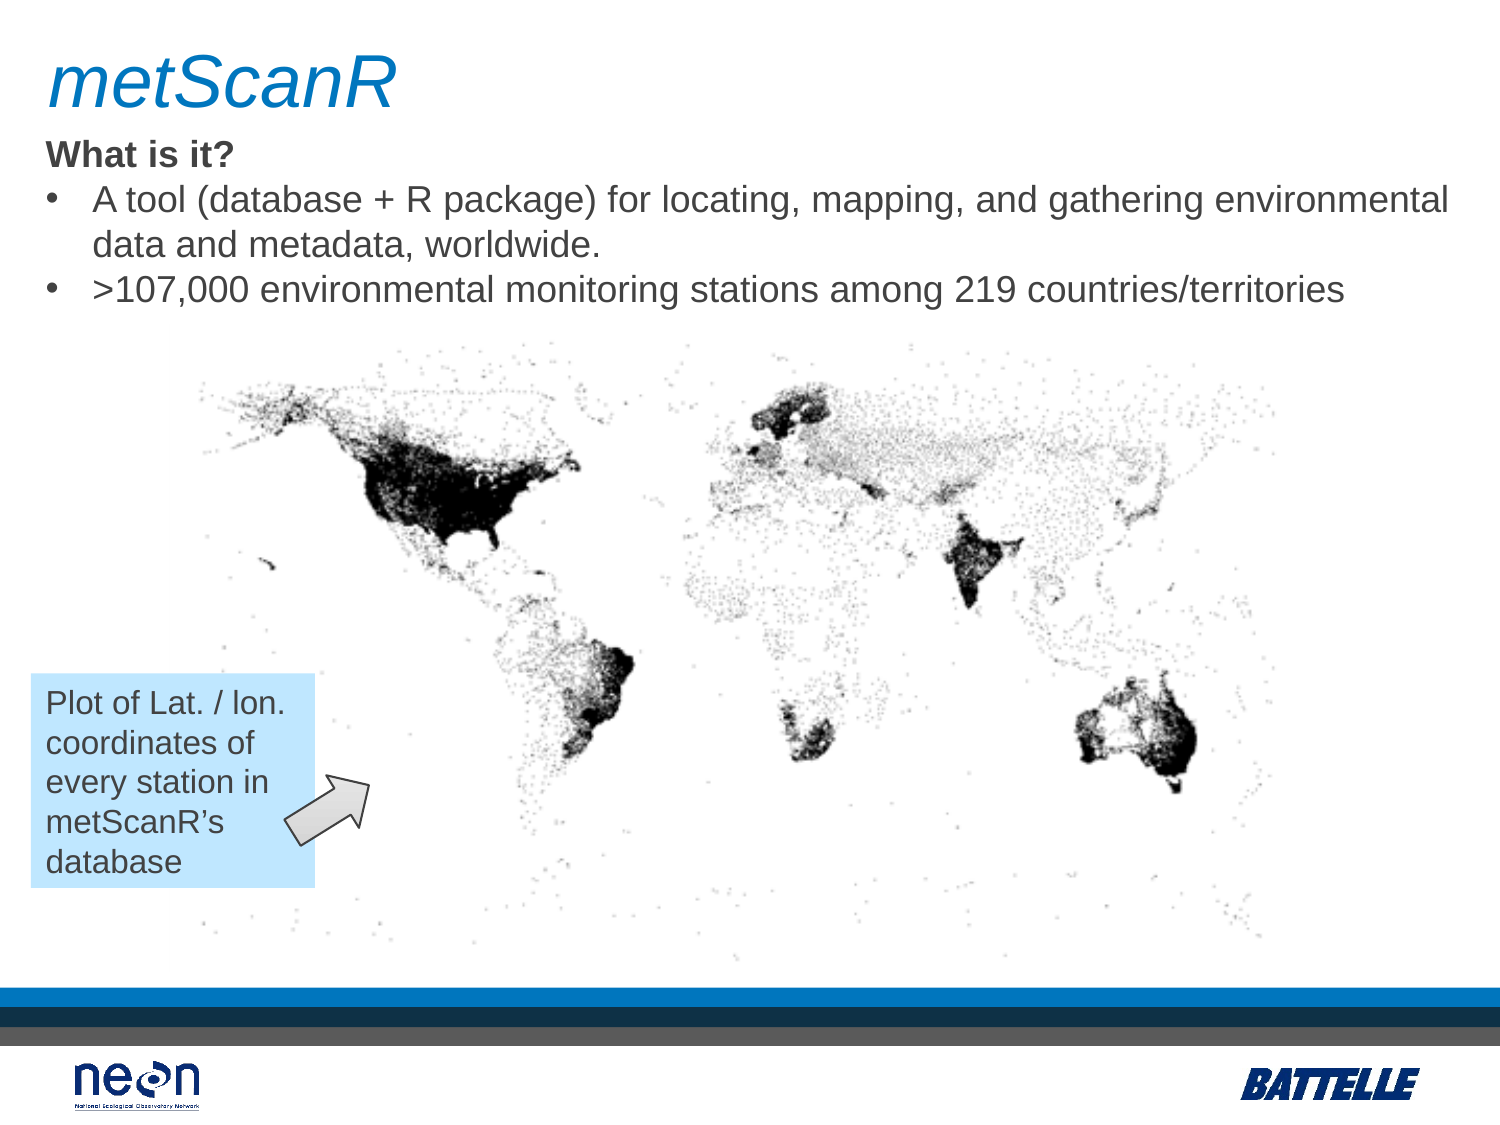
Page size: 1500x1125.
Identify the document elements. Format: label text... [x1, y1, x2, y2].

text_box Plot of Lat. / lon. coordinates of every station in metScanR’s database [30, 673, 163, 888]
picture [168, 324, 1304, 972]
picture [75, 1061, 199, 1111]
text_box What is it? A tool (database + R package) for locating, mapping, and gathering environmental data and metadata, worldwide. >107,000 environmental monitoring stations among 219 countries/territories [30, 122, 1500, 1038]
text_box metScanR [48, 40, 1216, 122]
picture [1240, 1068, 1420, 1100]
